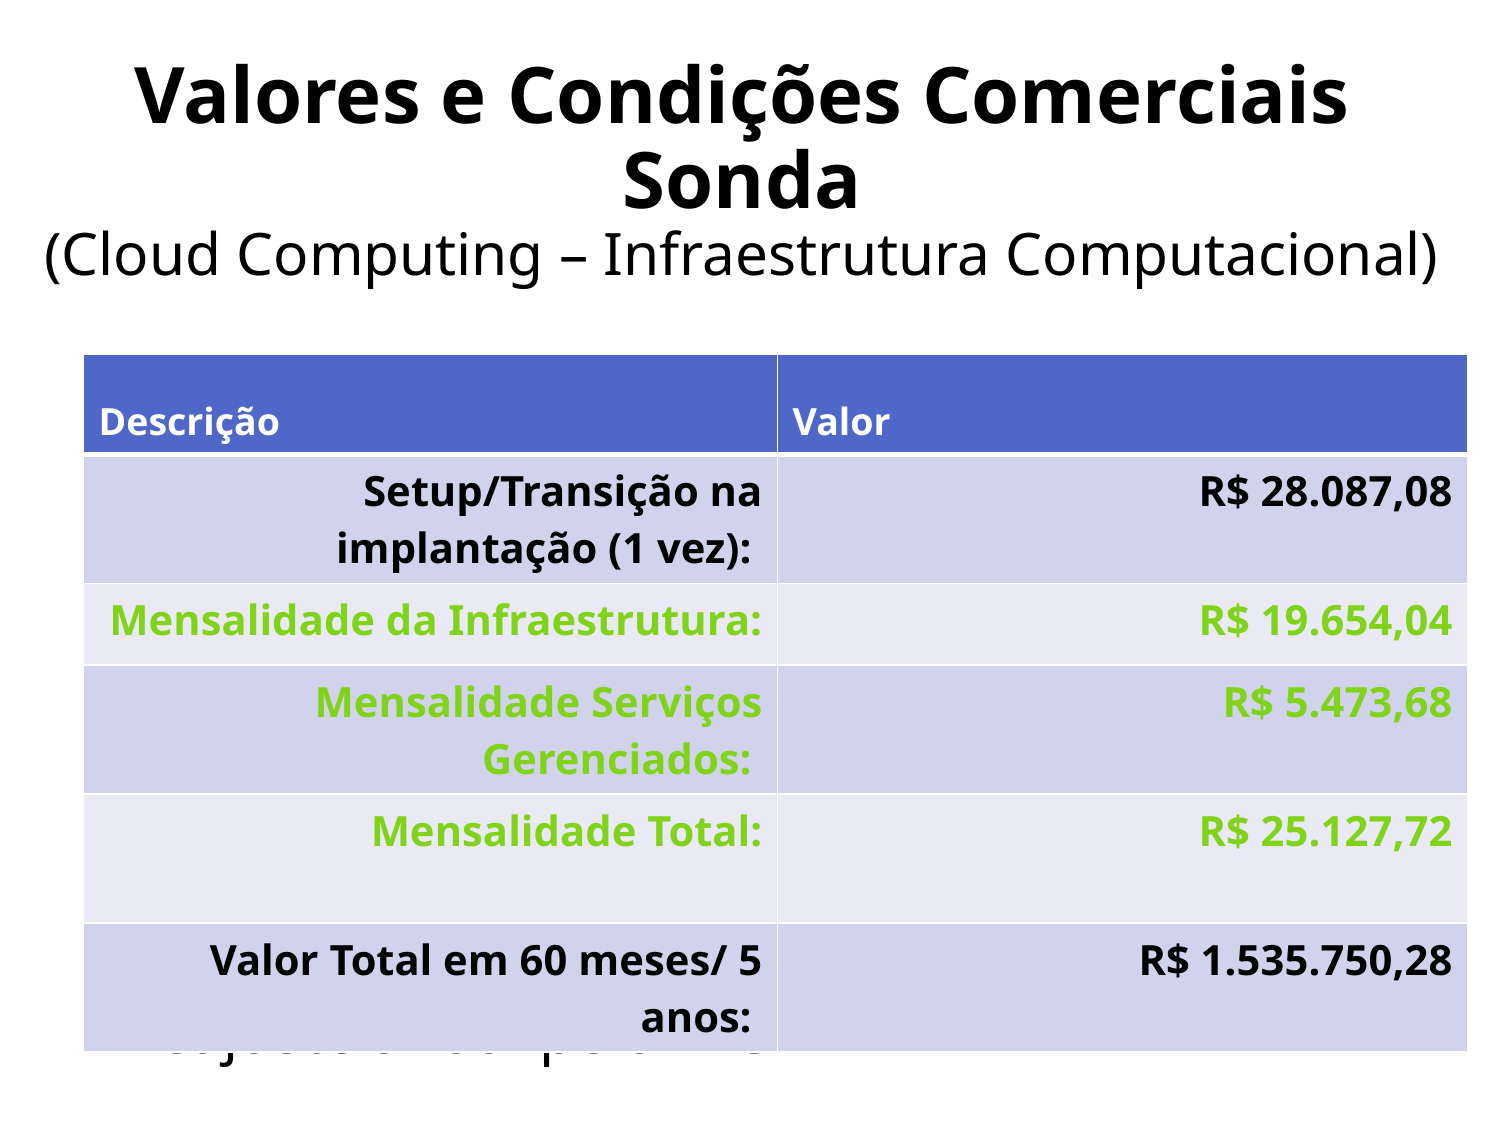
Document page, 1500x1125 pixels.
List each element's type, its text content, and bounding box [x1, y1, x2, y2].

table_cell R$ 1.535.750,28 [778, 924, 1467, 1051]
table_cell Mensalidade Total: [84, 795, 777, 922]
table_header Valor [778, 355, 1467, 452]
table_cell R$ 25.127,72 [778, 795, 1467, 922]
table_cell R$ 28.087,08 [778, 457, 1467, 583]
table_cell Mensalidade Serviços Gerenciados: [84, 666, 777, 793]
table_cell R$ 19.654,04 [778, 584, 1467, 664]
table_cell Valor Total em 60 meses/ 5 anos: [84, 924, 777, 1051]
title Valores e Condições Comerciais Sonda (Cloud Computing – Infraestrutura Computacional) [17, 39, 1468, 306]
table_header Descrição [84, 355, 777, 452]
table_cell Setup/Transição na implantação (1 vez): [84, 457, 777, 583]
table_cell Mensalidade da Infraestrutura: [84, 584, 777, 664]
table_cell R$ 5.473,68 [778, 666, 1467, 793]
list - Reajuste anual pelo IPCA [57, 995, 1443, 1081]
